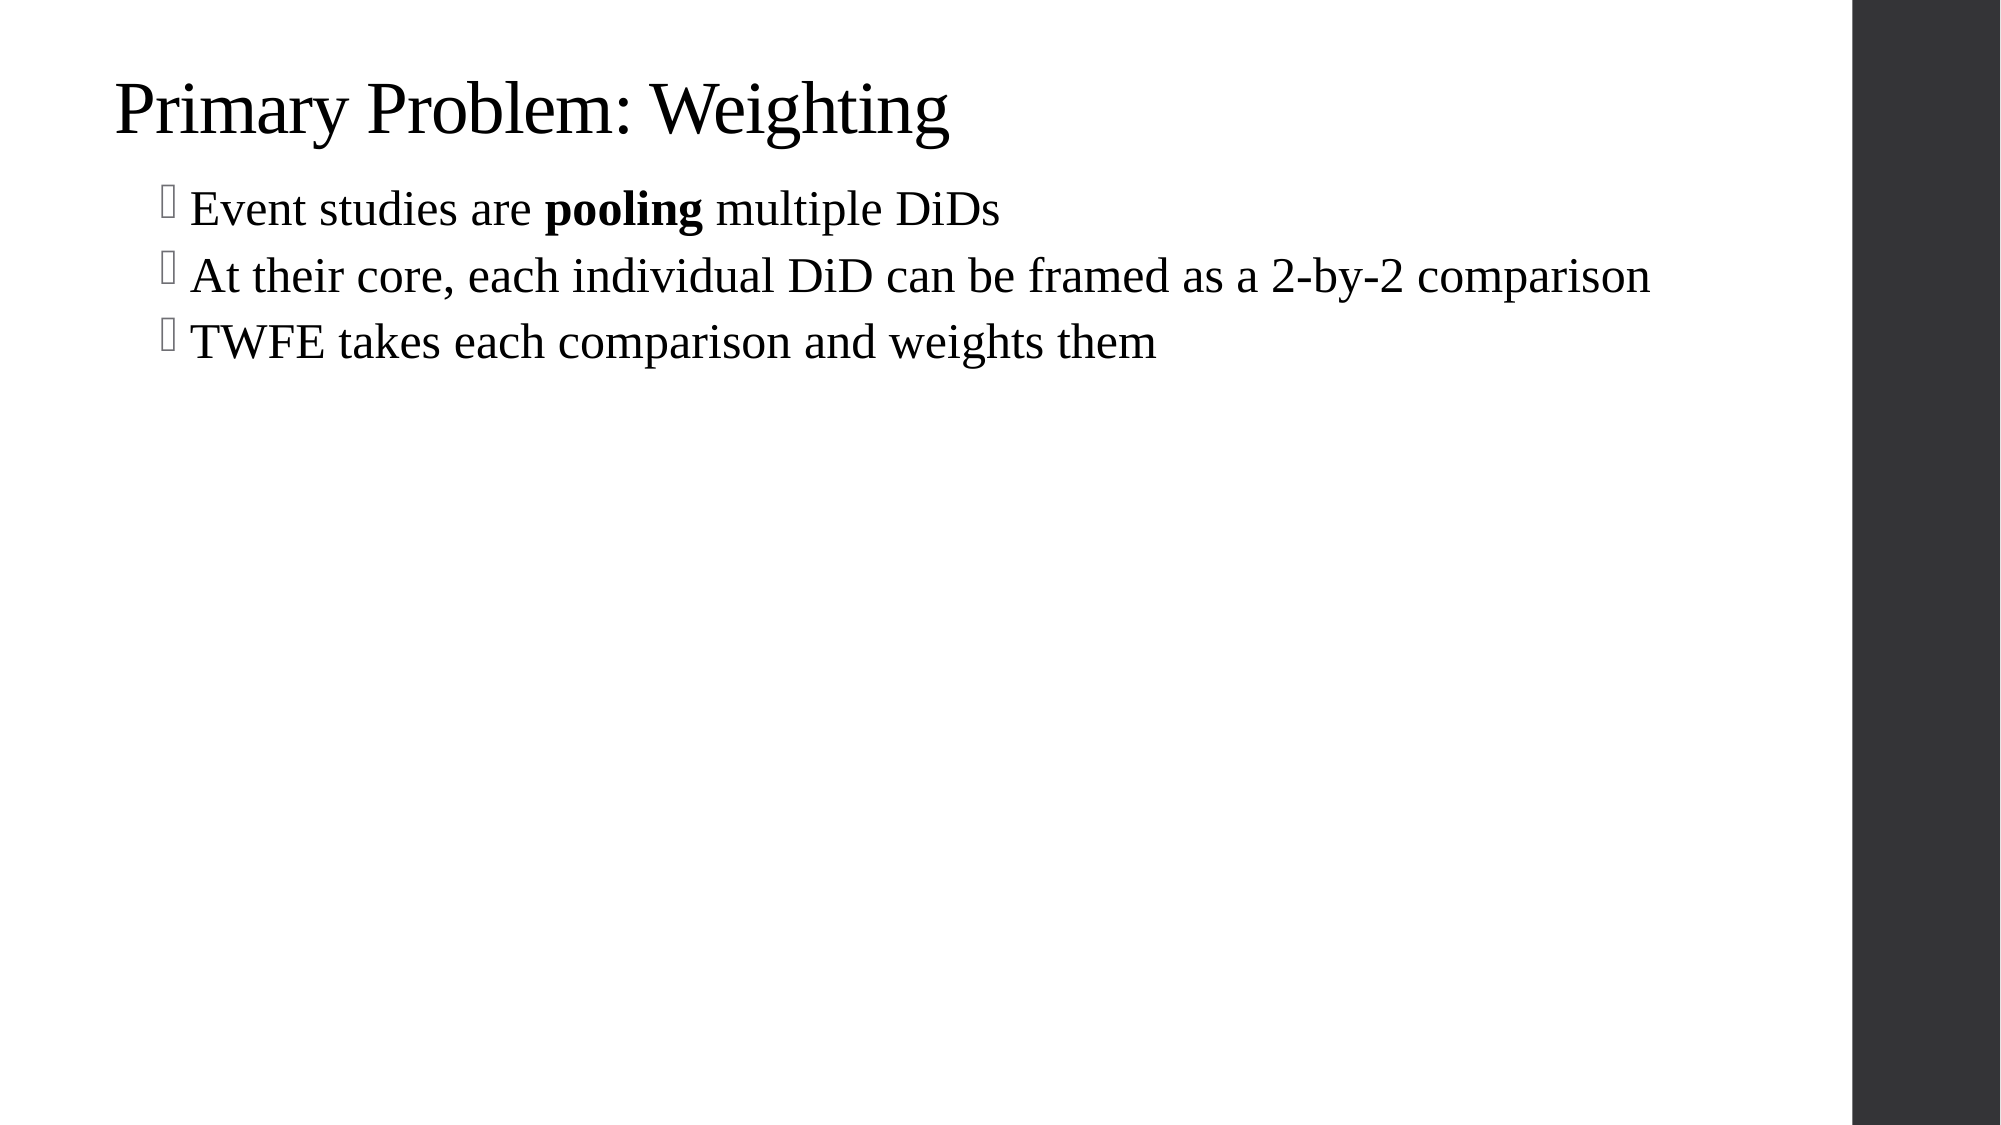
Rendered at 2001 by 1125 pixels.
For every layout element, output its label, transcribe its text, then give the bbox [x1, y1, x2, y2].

title Primary Problem: Weighting [99, 55, 1813, 158]
